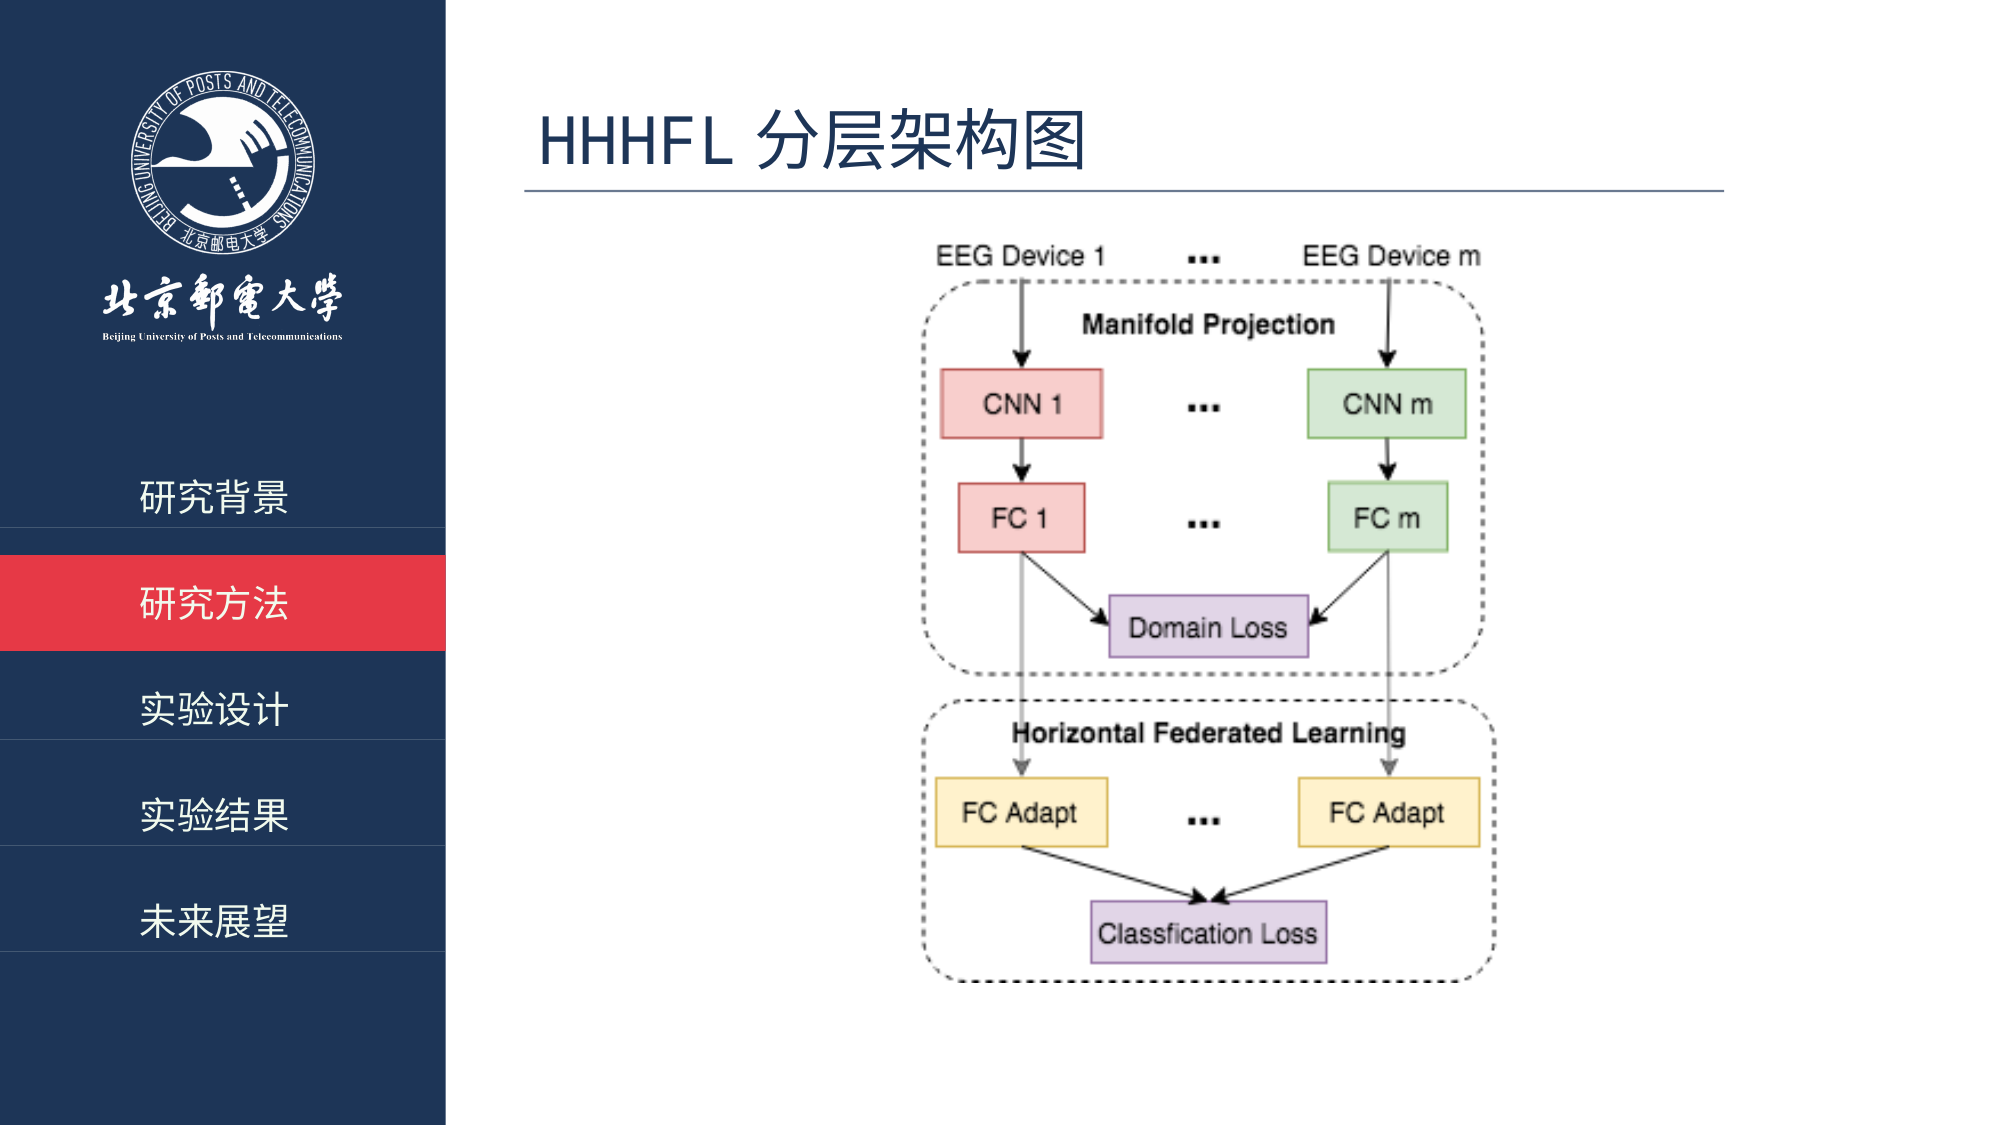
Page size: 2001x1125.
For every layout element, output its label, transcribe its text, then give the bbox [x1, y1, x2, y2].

title HHHFL分层架构图 [524, 80, 1476, 187]
picture [905, 216, 1504, 984]
picture [54, 40, 391, 377]
